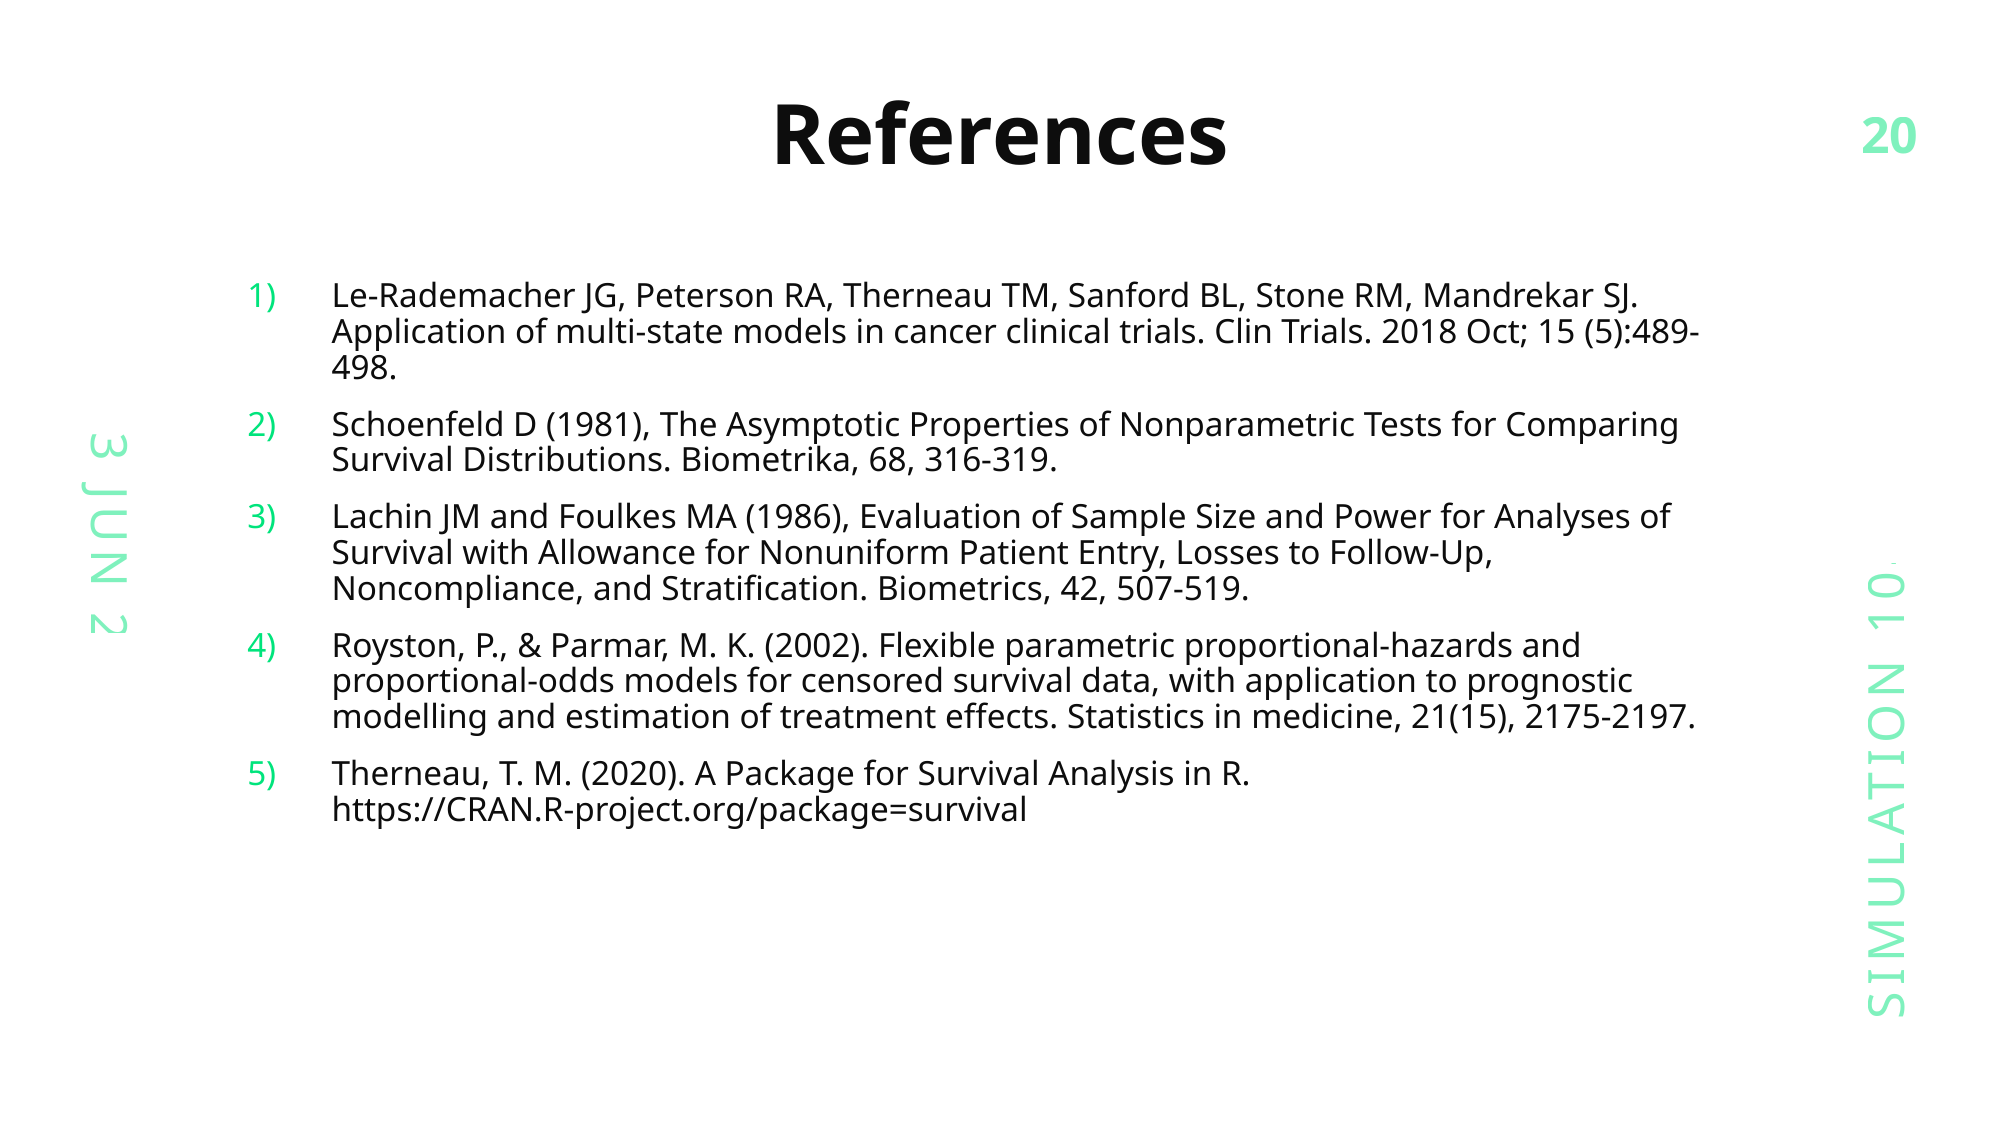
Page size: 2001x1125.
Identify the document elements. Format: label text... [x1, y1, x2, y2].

list Le-Rademacher JG, Peterson RA, Therneau TM, Sanford BL, Stone RM, Mandrekar SJ. Application of multi-state models in cancer clinical trials. Clin Trials. 2018 Oct; 15 (5):489-498. Schoenfeld D (1981), The Asymptotic Properties of Nonparametric Tests for Comparing Survival Distributions. Biometrika, 68, 316-319. Lachin JM and Foulkes MA (1986), Evaluation of Sample Size and Power for Analyses of Survival with Allowance for Nonuniform Patient Entry, Losses to Follow-Up, Noncompliance, and Stratification. Biometrics, 42, 507-519. Royston, P., & Parmar, M. K. (2002). Flexible parametric proportional‐hazards and proportional‐odds models for censored survival data, with application to prognostic modelling and estimation of treatment effects. Statistics in medicine, 21(15), 2175-2197. Therneau, T. M. (2020). A Package for Survival Analysis in R. https://CRAN.R-project.org/package=survival [232, 271, 1768, 1096]
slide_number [66, 73, 156, 1035]
footer SIMULATION 10499 [1844, 390, 1934, 1035]
title References [232, 29, 1768, 247]
slide_number 20 [1829, 93, 1934, 183]
